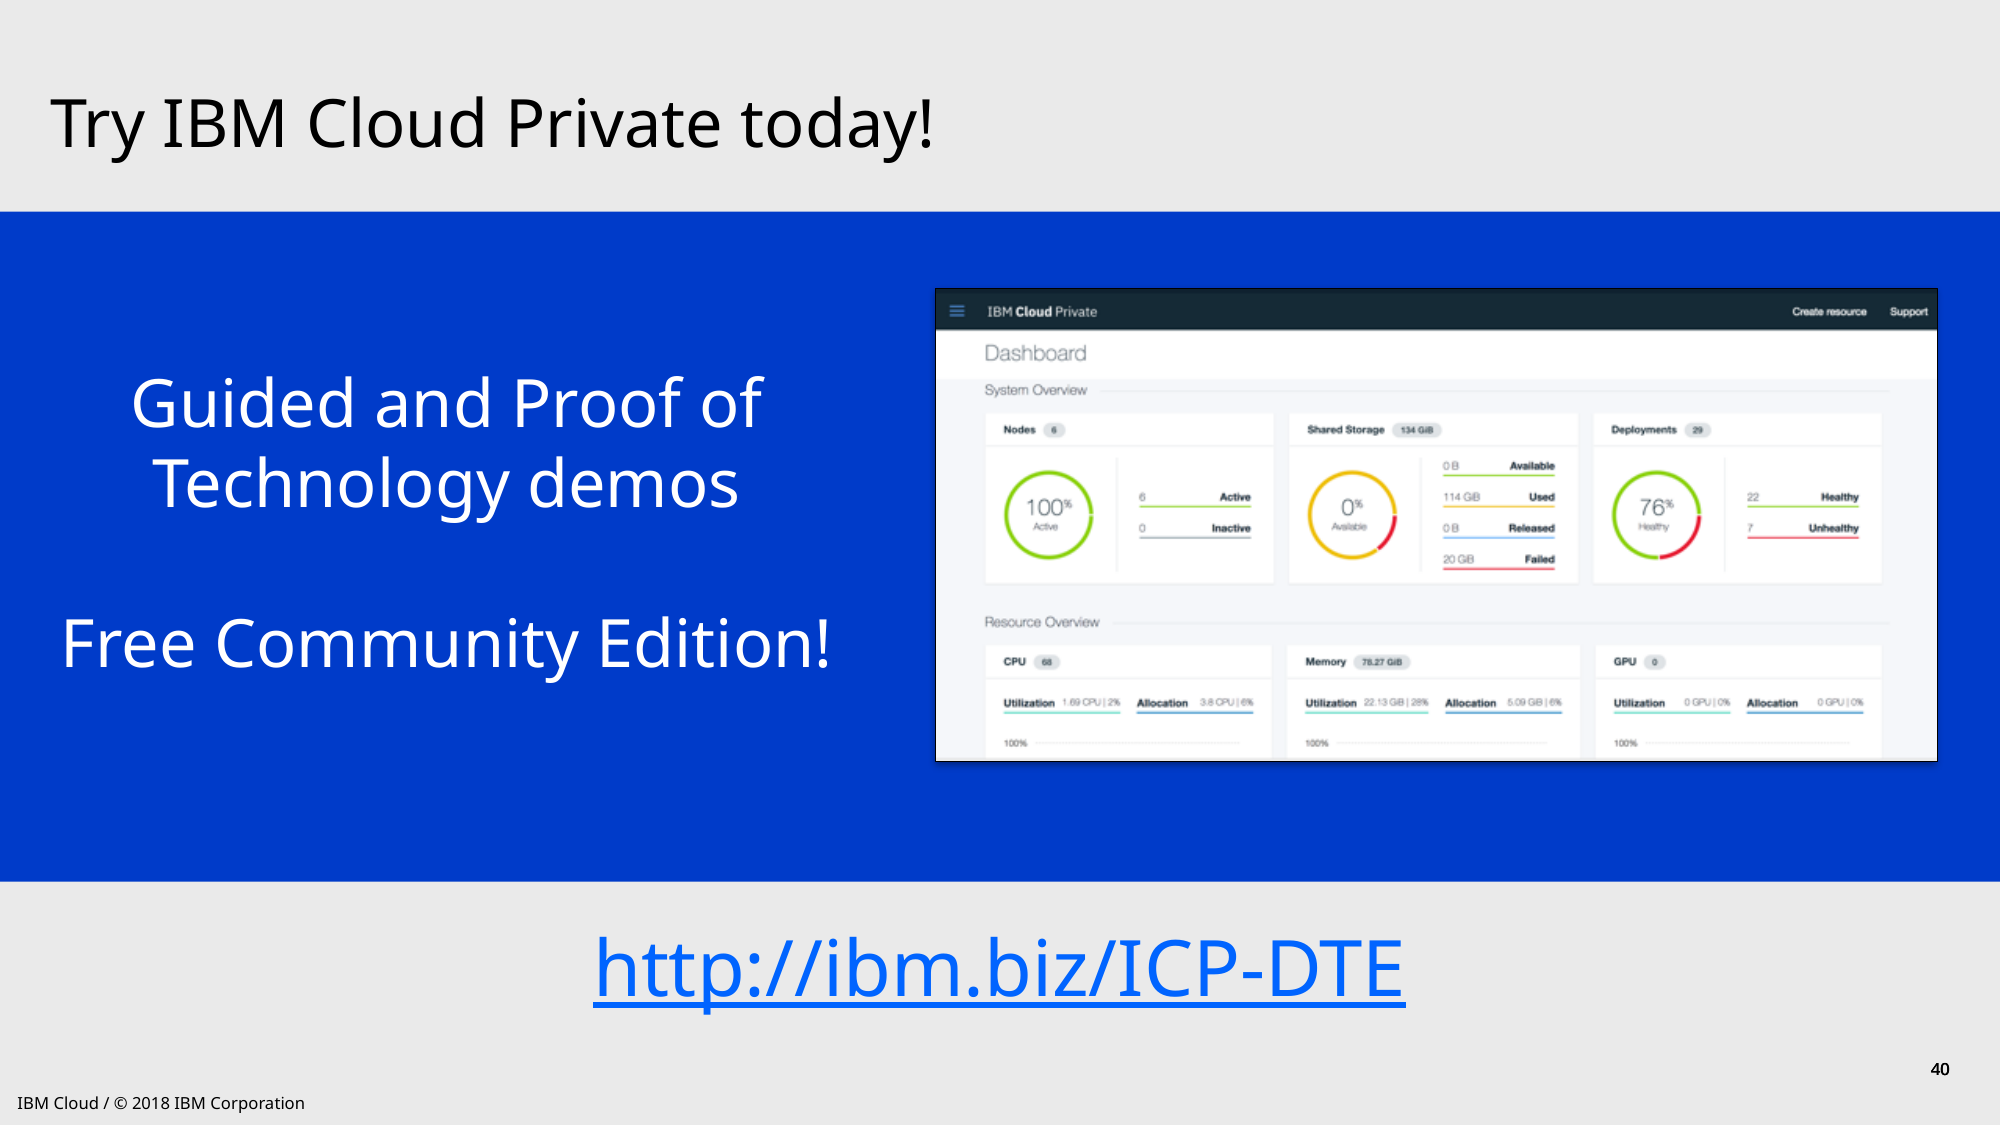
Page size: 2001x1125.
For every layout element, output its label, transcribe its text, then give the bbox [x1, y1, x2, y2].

text_box IBM Cloud / © 2018 IBM Corporation [17, 1091, 1068, 1115]
text_box [0, 211, 2000, 882]
title Try IBM Cloud Private today! [50, 90, 1867, 211]
text_box Guided and Proof of Technology demos Free Community Edition! [20, 353, 874, 688]
picture [936, 288, 1937, 761]
text_box http://ibm.biz/ICP-DTE [578, 911, 1422, 1032]
text_box 40 [1499, 1055, 1950, 1086]
